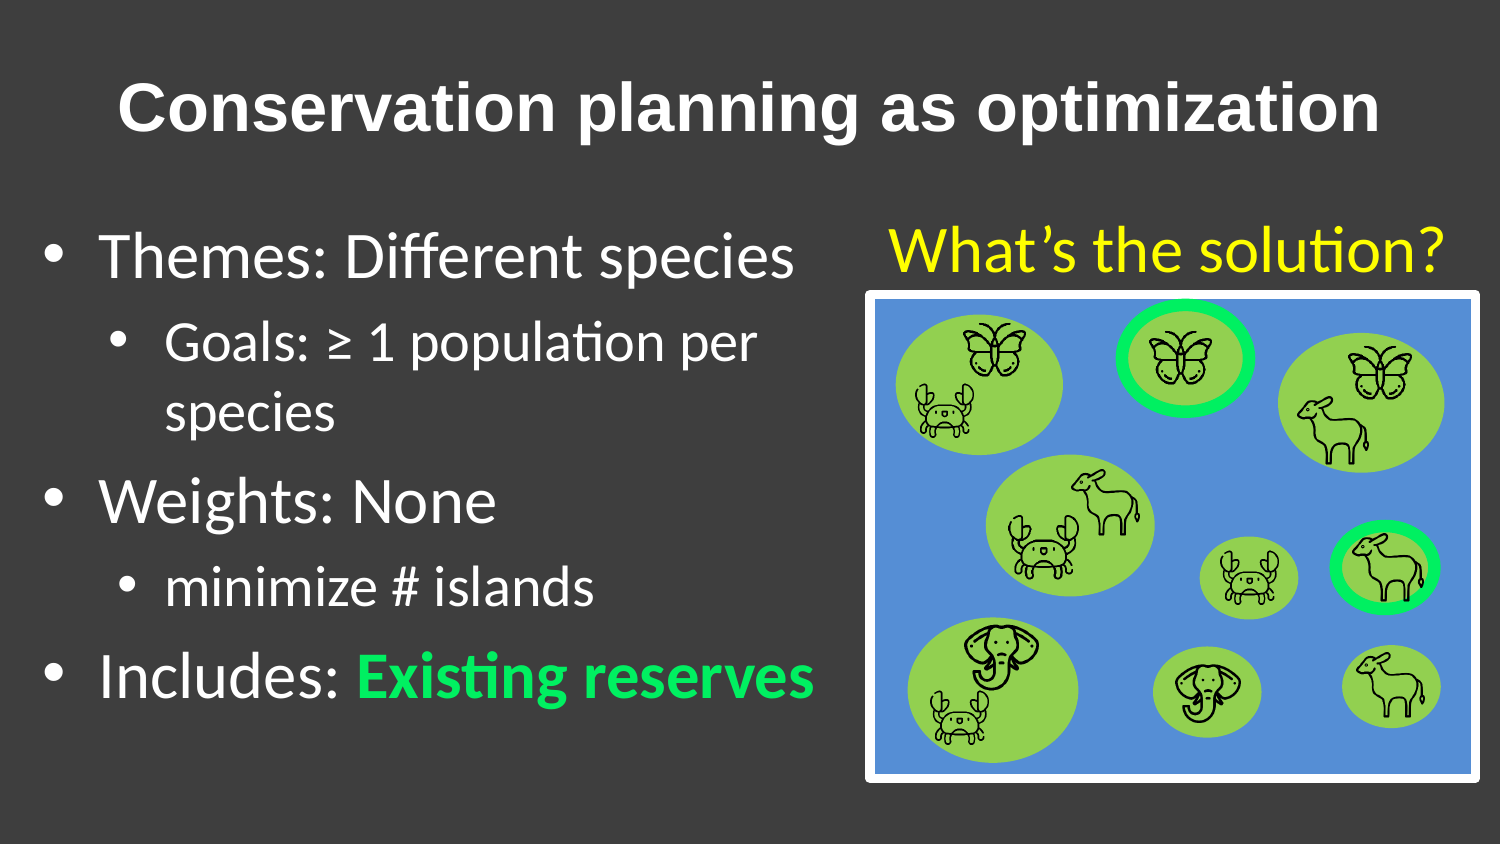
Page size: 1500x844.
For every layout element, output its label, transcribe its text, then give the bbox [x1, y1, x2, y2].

text_box Themes: Different species Goals: ≥ 1 population per species Weights: None minimize # islands Includes: Existing reserves [27, 204, 903, 788]
text_box What’s the solution? [874, 198, 1487, 294]
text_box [869, 294, 1476, 779]
text_box Conservation planning as optimization [37, 33, 1463, 175]
